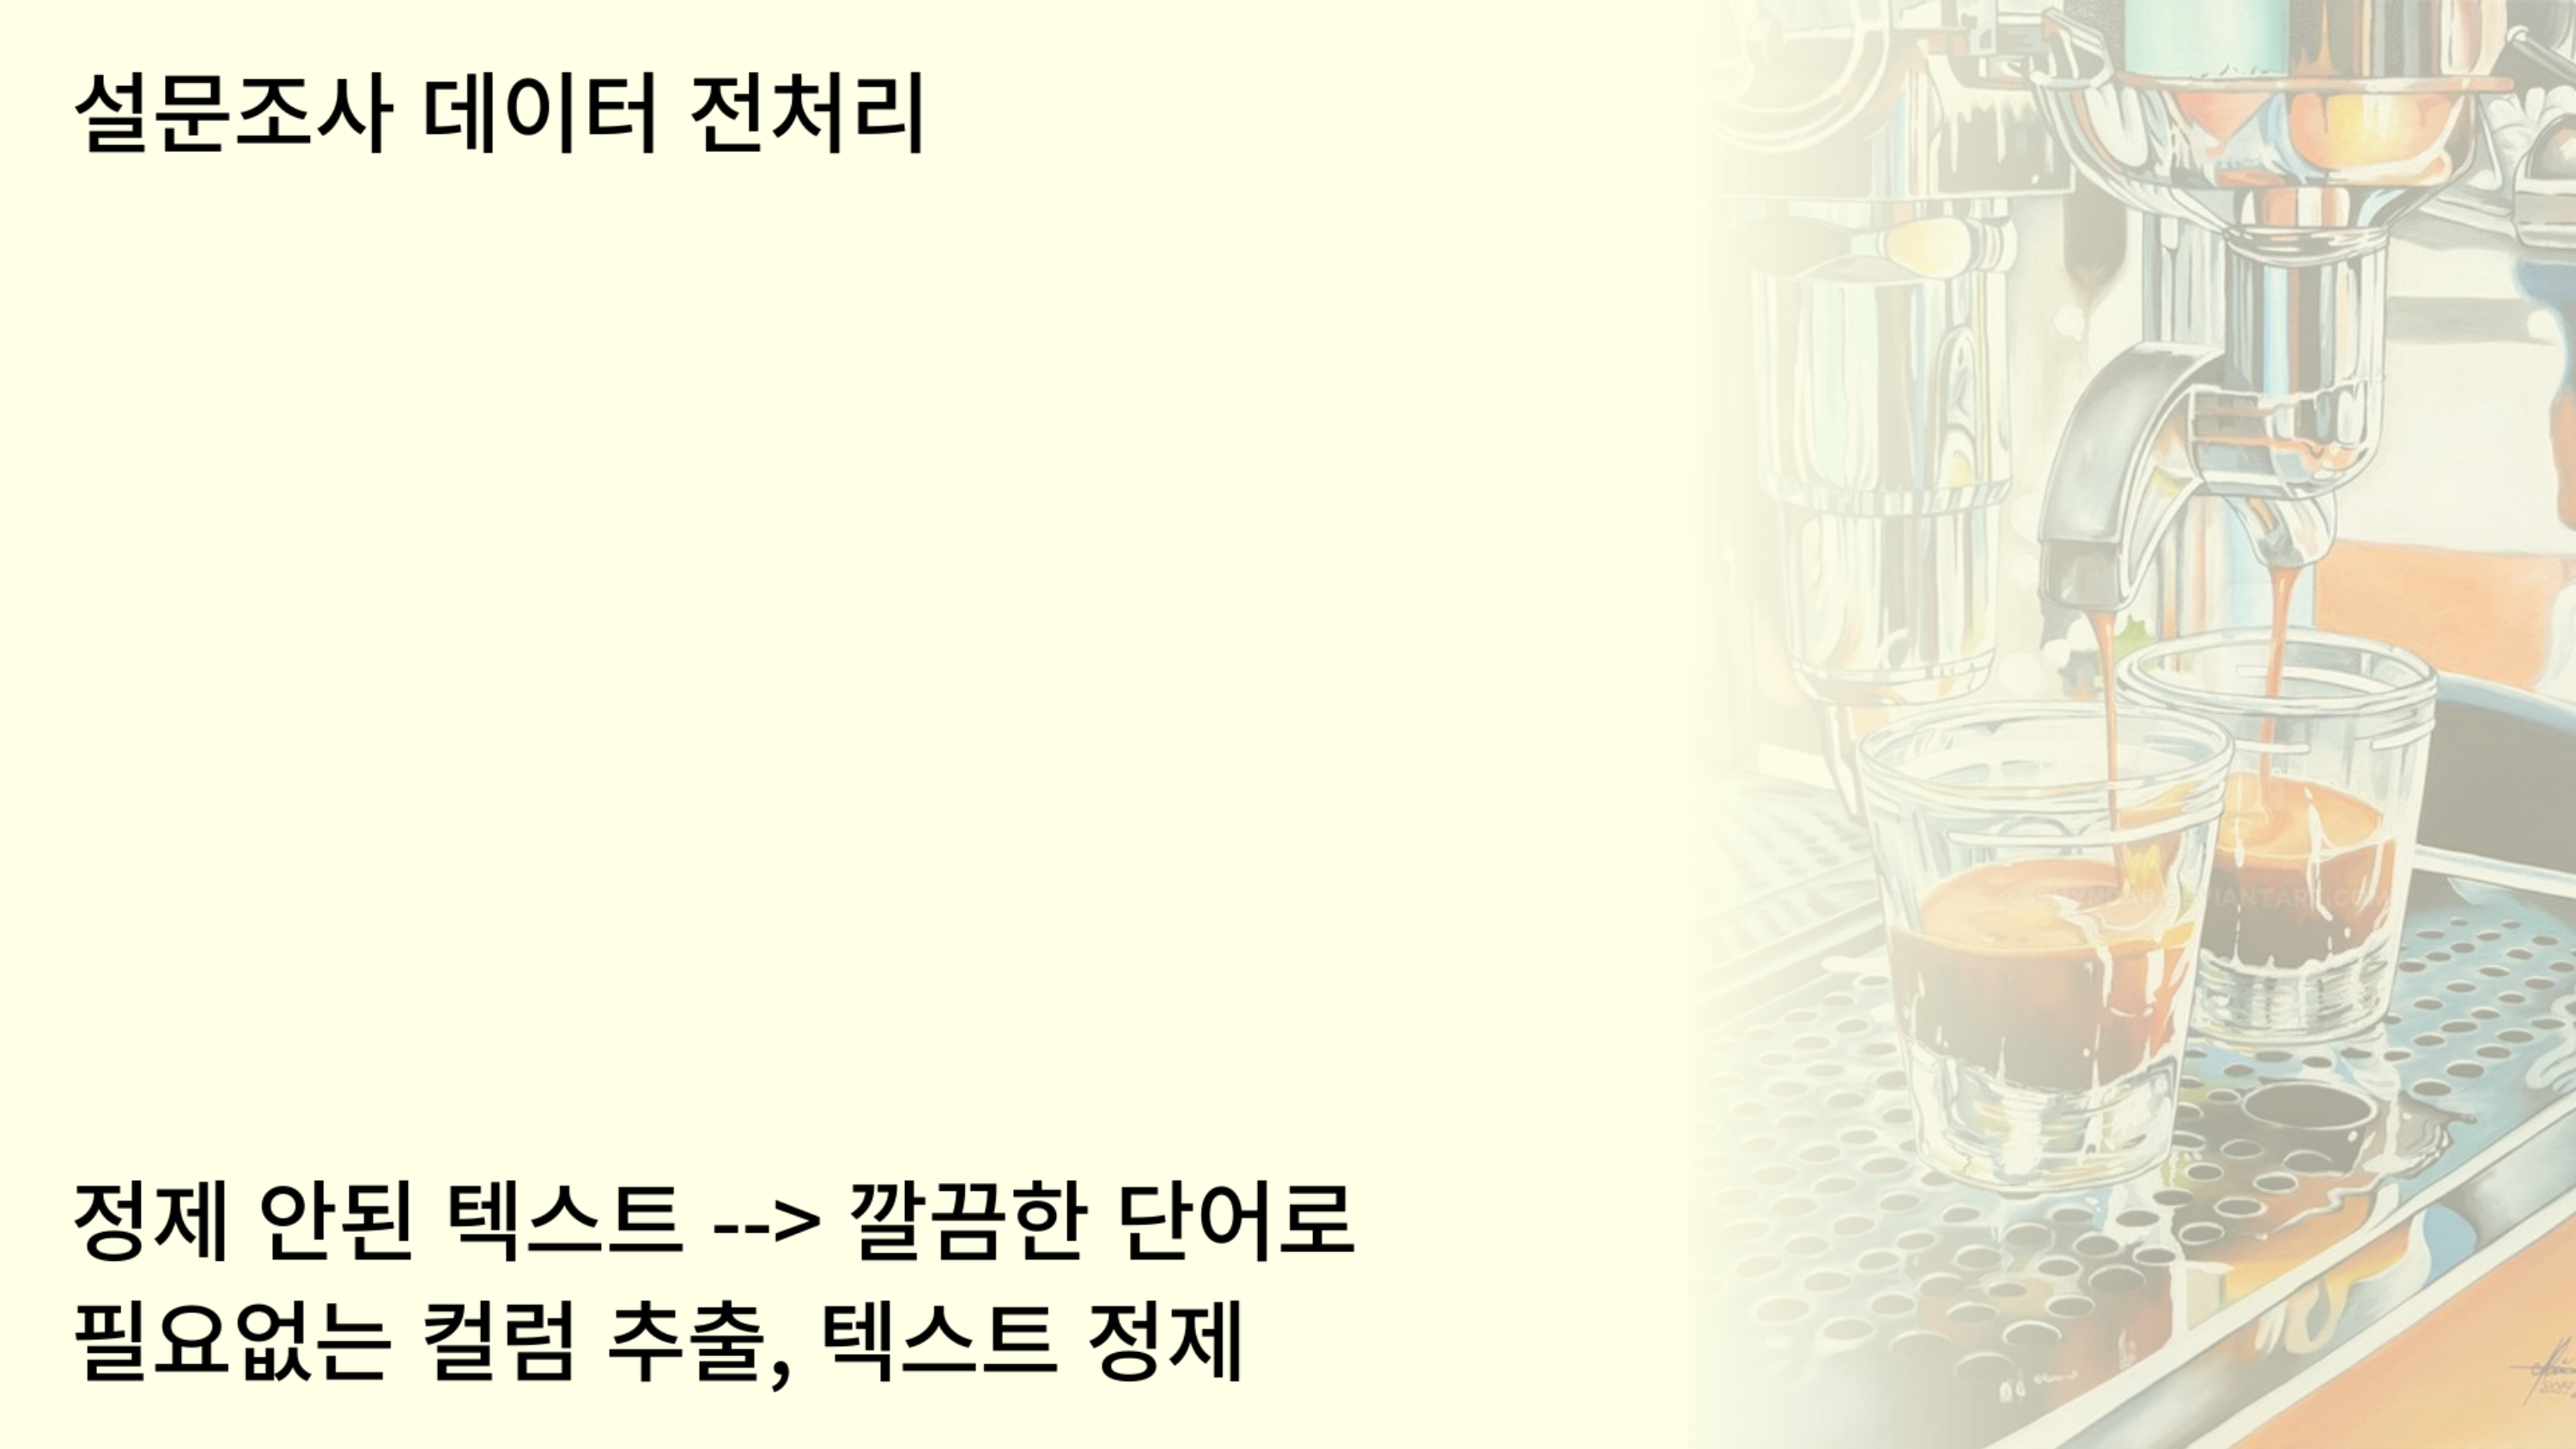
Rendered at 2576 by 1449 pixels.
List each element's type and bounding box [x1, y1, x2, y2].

picture [54, 1142, 1396, 1433]
text_box [1688, 0, 2576, 1449]
picture [54, 33, 963, 196]
